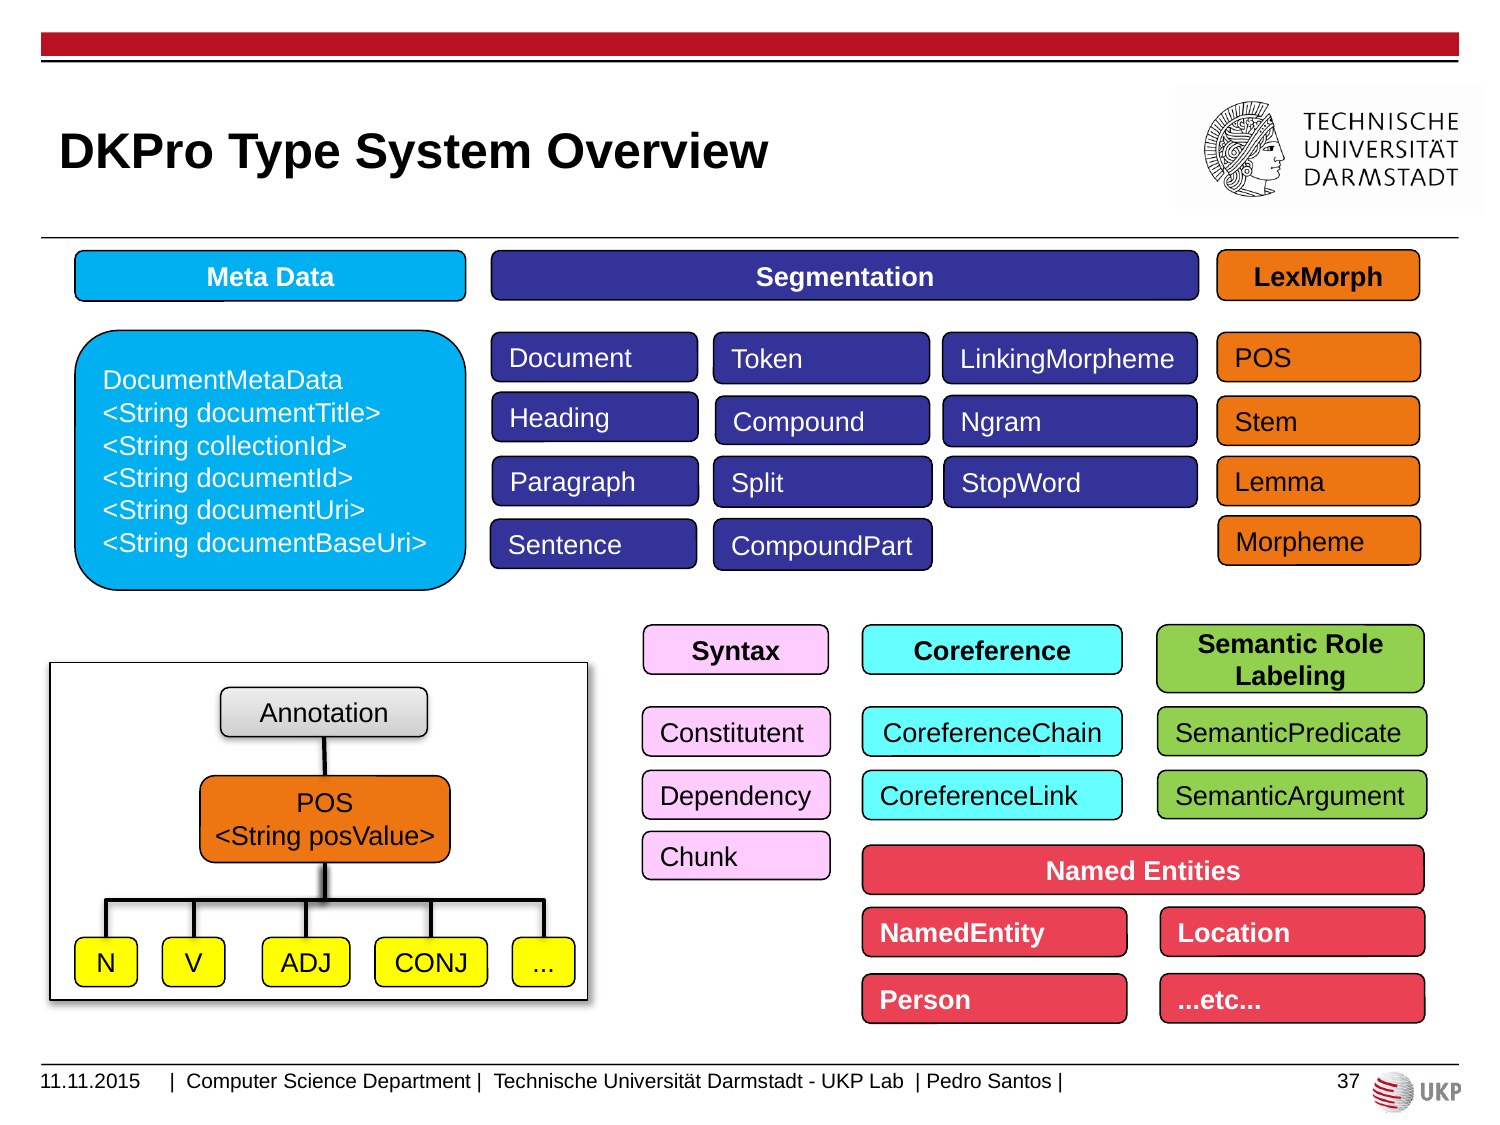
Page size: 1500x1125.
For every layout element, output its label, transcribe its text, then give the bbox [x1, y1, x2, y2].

slide_number 37 [1025, 1050, 1375, 1110]
text_box Syntax [643, 624, 829, 675]
text_box Paragraph [492, 456, 699, 506]
text_box LinkingMorpheme [942, 332, 1198, 384]
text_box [49, 662, 588, 1001]
text_box Coreference [862, 624, 1123, 675]
text_box CoreferenceChain [862, 706, 1123, 757]
text_box Morpheme [1218, 515, 1421, 566]
text_box CompoundPart [713, 518, 933, 571]
text_box Token [713, 332, 930, 384]
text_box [861, 844, 1426, 1024]
text_box CoreferenceLink [862, 770, 1123, 820]
text_box Meta Data [75, 250, 466, 302]
text_box Segmentation [491, 250, 1199, 300]
title DKPro Type System Overview [58, 79, 1188, 218]
text_box Split [713, 456, 933, 508]
text_box Semantic Role Labeling [1156, 624, 1425, 693]
text_box Sentence [490, 519, 697, 569]
text_box StopWord [943, 456, 1198, 508]
text_box Dependency [642, 770, 831, 820]
text_box DocumentMetaData <String documentTitle> <String collectionId> <String documentId> <String documentUri> <String documentBaseUri> [74, 330, 466, 591]
text_box SemanticPredicate [1157, 706, 1427, 756]
text_box Ngram [943, 395, 1198, 447]
picture [1372, 1071, 1461, 1113]
text_box Compound [715, 396, 930, 445]
footer | Computer Science Department | Technische Universität Darmstadt - UKP Lab | Pedro Santos | [200, 1067, 1025, 1106]
text_box SemanticArgument [1157, 770, 1427, 819]
text_box Document [491, 332, 698, 382]
text_box Chunk [642, 831, 831, 880]
text_box LexMorph [1217, 249, 1420, 301]
text_box Lemma [1217, 456, 1420, 506]
picture [1188, 84, 1483, 214]
text_box Stem [1217, 396, 1420, 446]
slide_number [24, 1050, 200, 1110]
text_box Constitutent [642, 706, 831, 757]
text_box Heading [492, 392, 699, 442]
text_box POS [1217, 332, 1421, 382]
